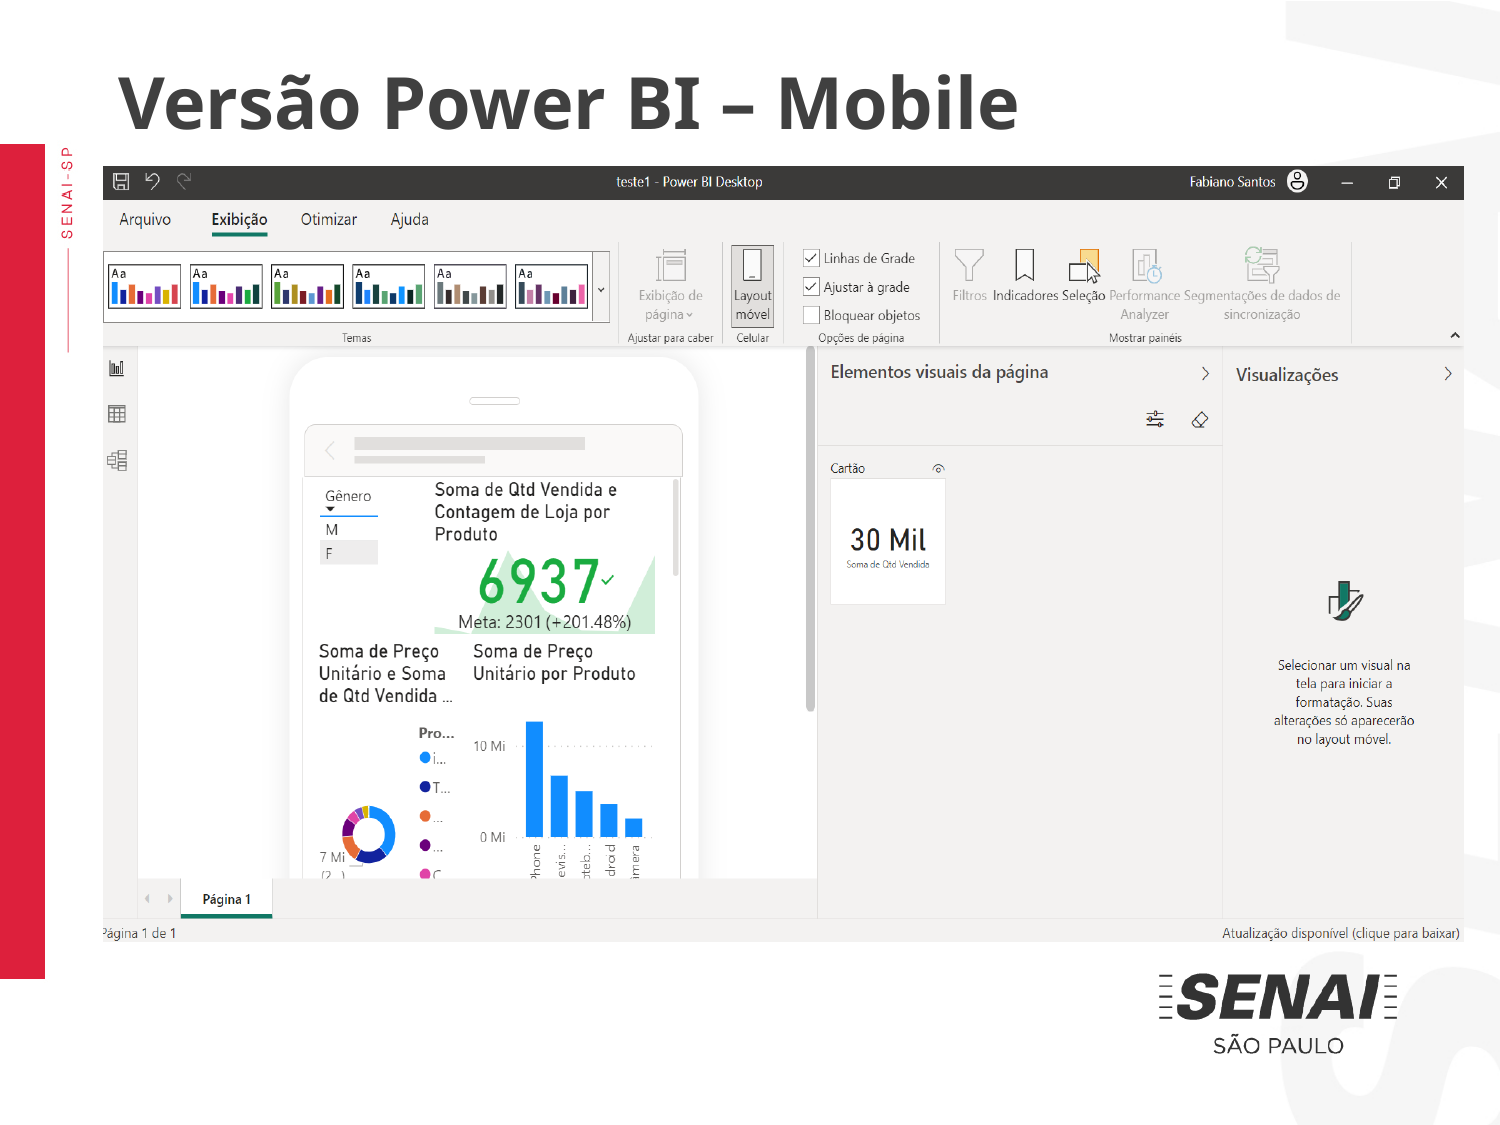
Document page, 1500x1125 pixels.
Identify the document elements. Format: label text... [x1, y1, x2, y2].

picture [0, 0, 1500, 1125]
list Versão Power BI – Mobile [103, 59, 1397, 153]
